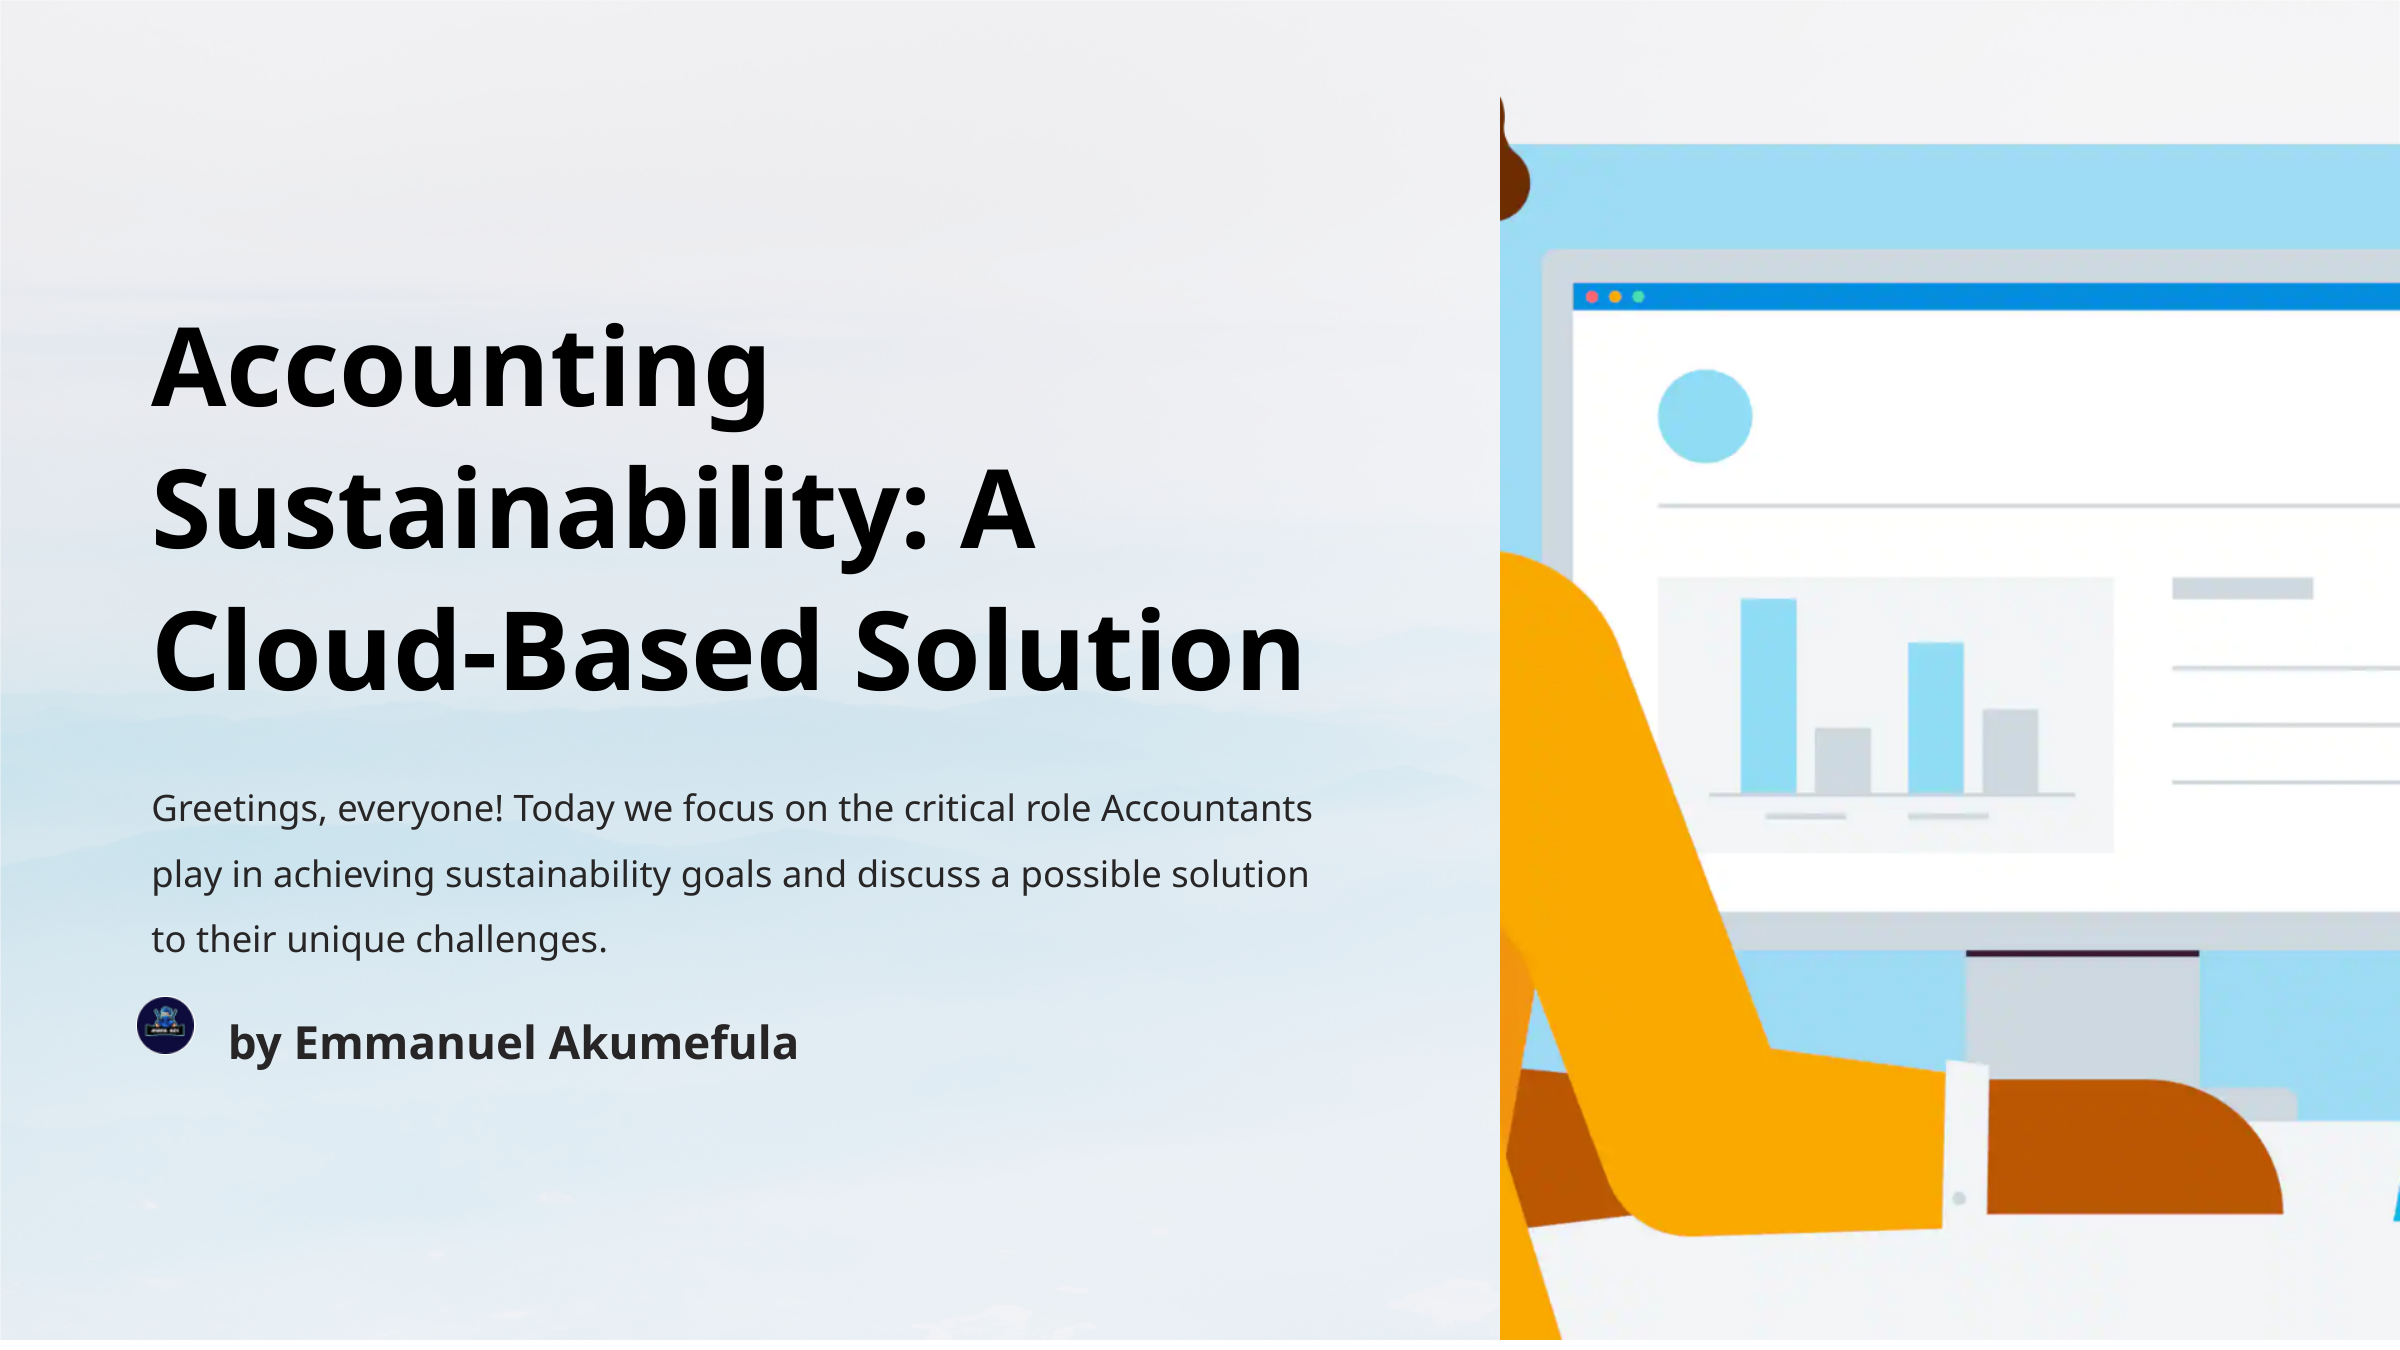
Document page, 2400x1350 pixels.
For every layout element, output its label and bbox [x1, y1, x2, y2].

picture [0, 0, 2400, 1340]
text_box [0, 1340, 2400, 1350]
